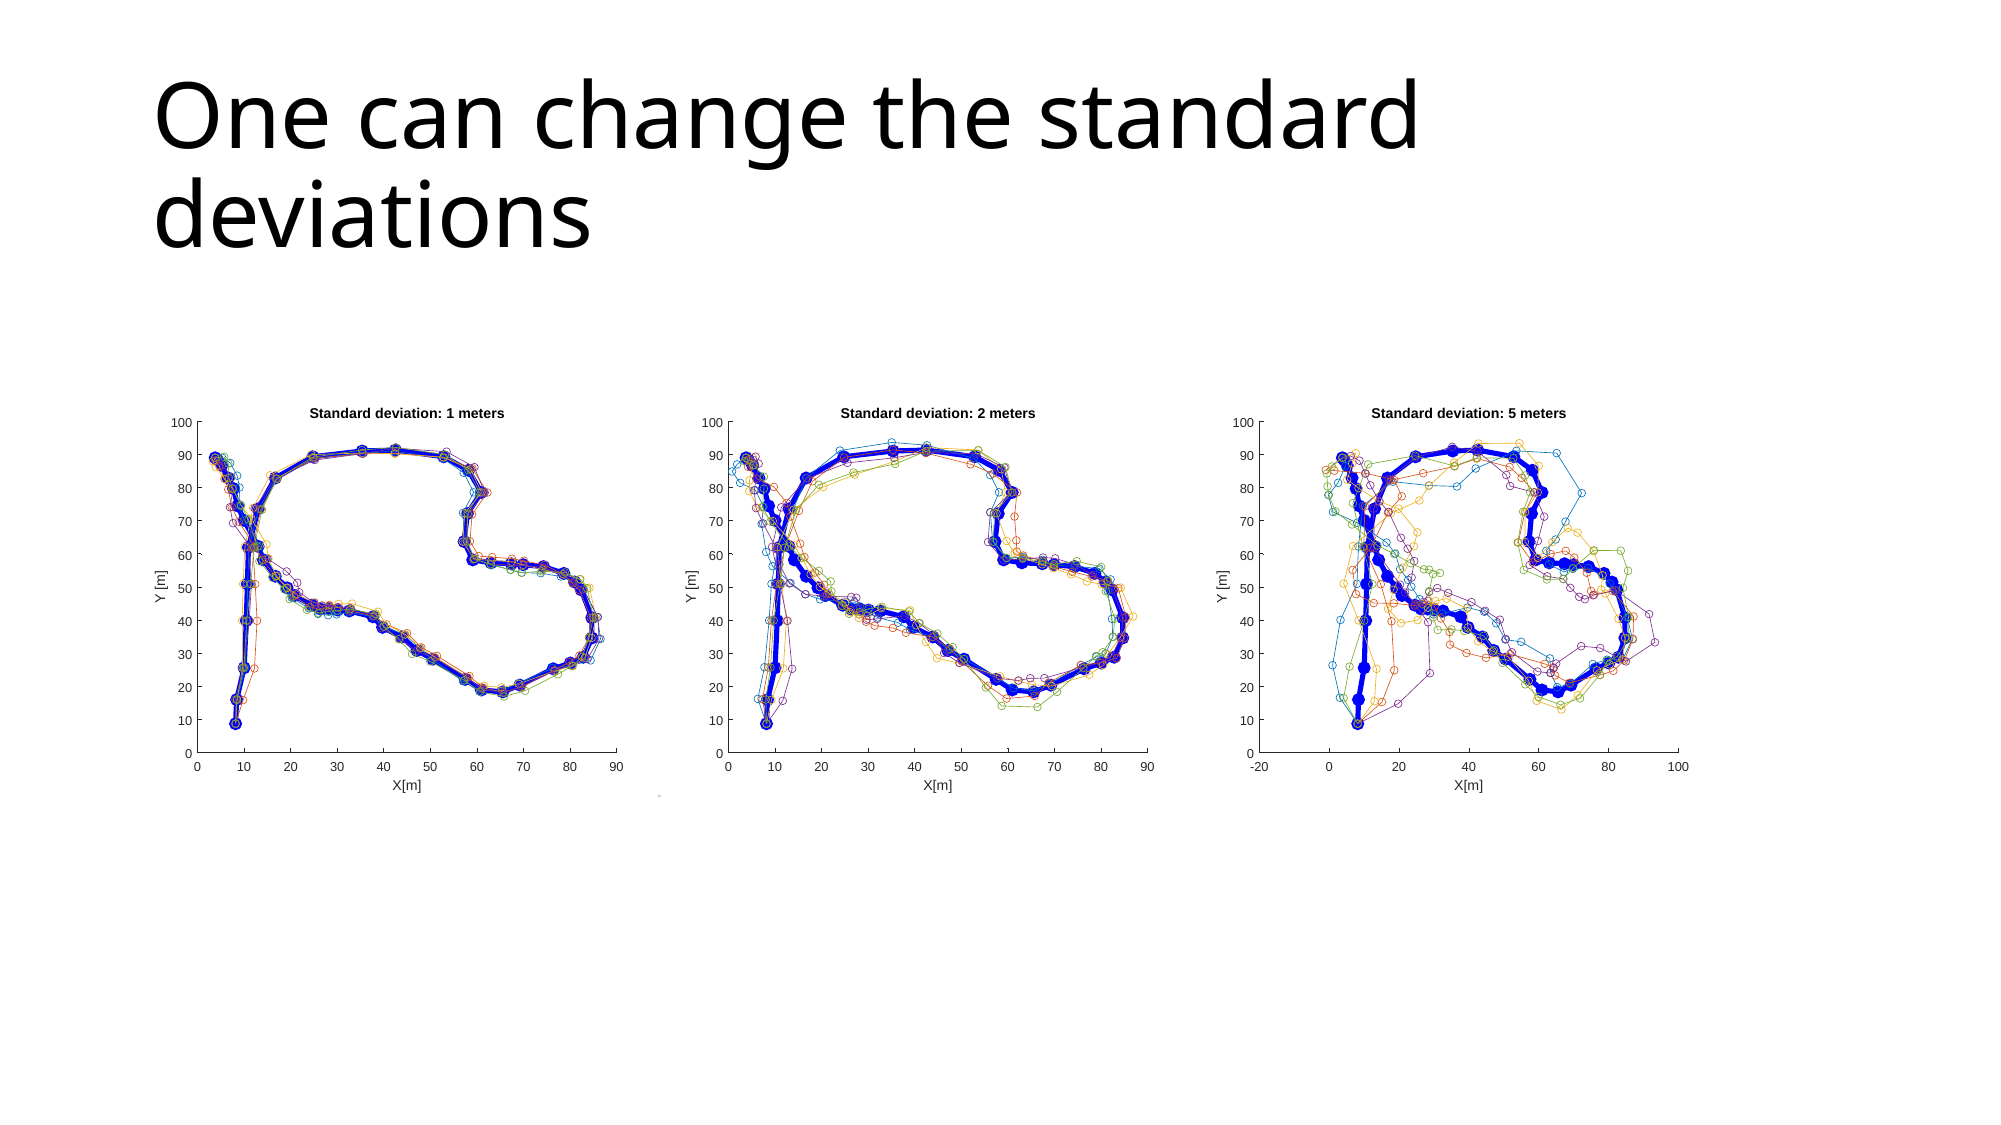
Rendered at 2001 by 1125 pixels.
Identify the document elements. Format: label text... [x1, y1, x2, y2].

picture [127, 391, 1730, 797]
title One can change the standard deviations [137, 59, 1863, 278]
